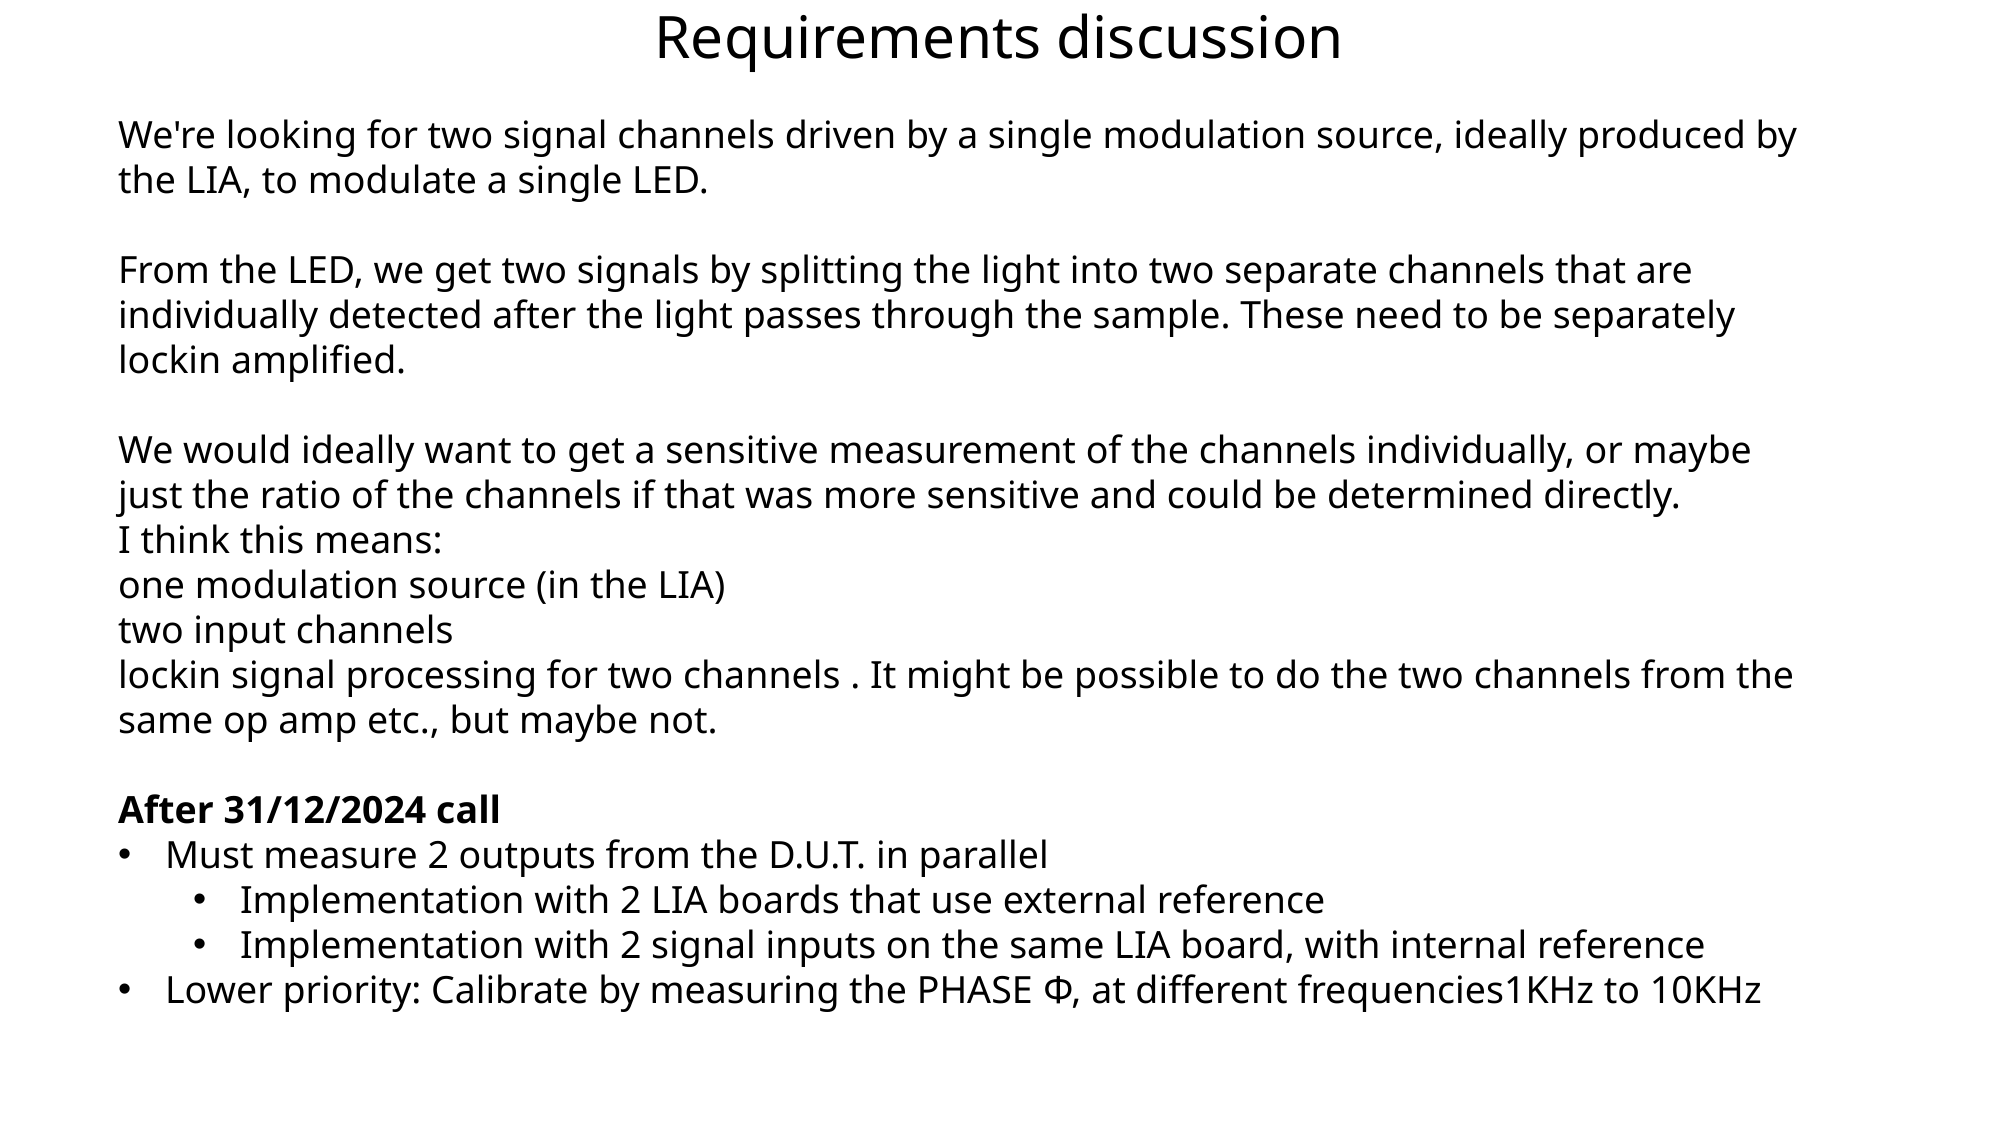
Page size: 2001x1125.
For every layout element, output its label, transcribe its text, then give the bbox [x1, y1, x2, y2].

title Requirements discussion [0, 0, 2000, 79]
text_box We're looking for two signal channels driven by a single modulation source, ideally produced by the LIA, to modulate a single LED. From the LED, we get two signals by splitting the light into two separate channels that are individually detected after the light passes through the sample. These need to be separately lockin amplified. We would ideally want to get a sensitive measurement of the channels individually, or maybe just the ratio of the channels if that was more sensitive and could be determined directly. I think this means: one modulation source (in the LIA) two input channels lockin signal processing for two channels . It might be possible to do the two channels from the same op amp etc., but maybe not. After 31/12/2024 call Must measure 2 outputs from the D.U.T. in parallel Implementation with 2 LIA boards that use external reference Implementation with 2 signal inputs on the same LIA board, with internal reference Lower priority: Calibrate by measuring the PHASE Φ, at different frequencies1KHz to 10KHz [103, 103, 1827, 1064]
